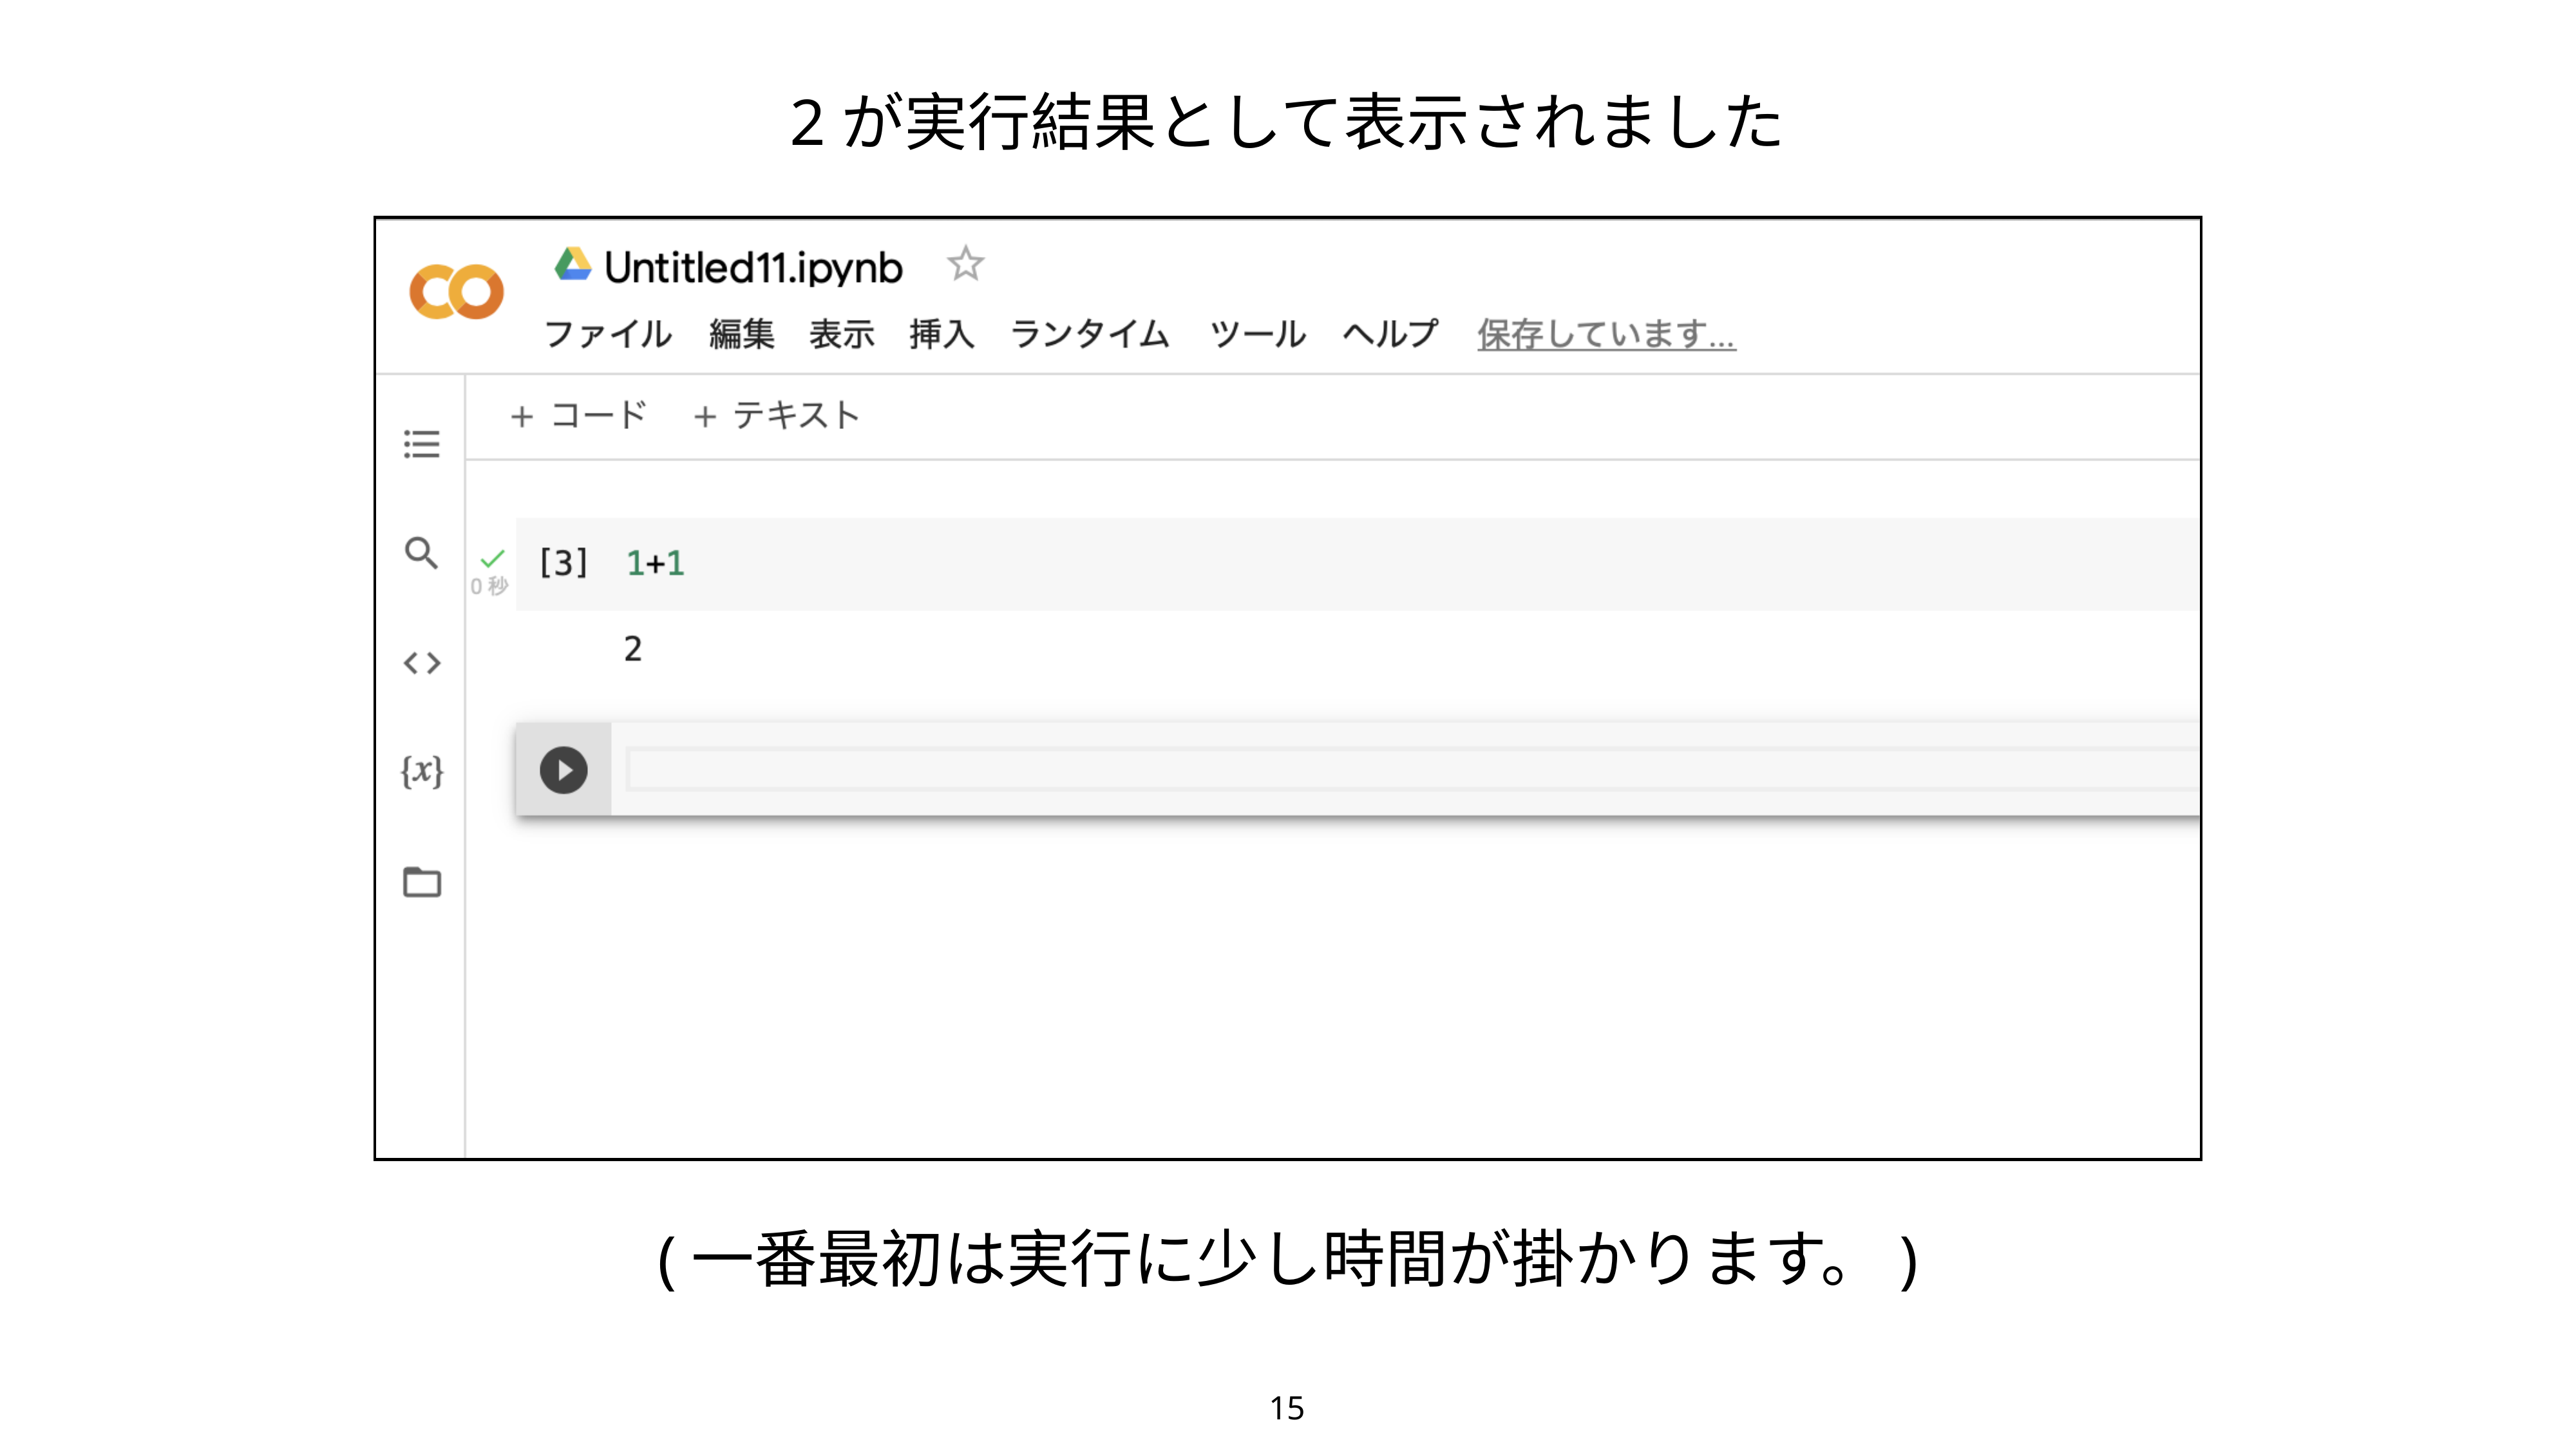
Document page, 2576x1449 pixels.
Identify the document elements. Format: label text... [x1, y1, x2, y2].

text_box (一番最初は実行に少し時間が掛かります。) [652, 1213, 1924, 1300]
text_box 2が実行結果として表示されました [784, 77, 1792, 164]
picture [375, 218, 2201, 1159]
slide_number 15 [1263, 1381, 1312, 1431]
